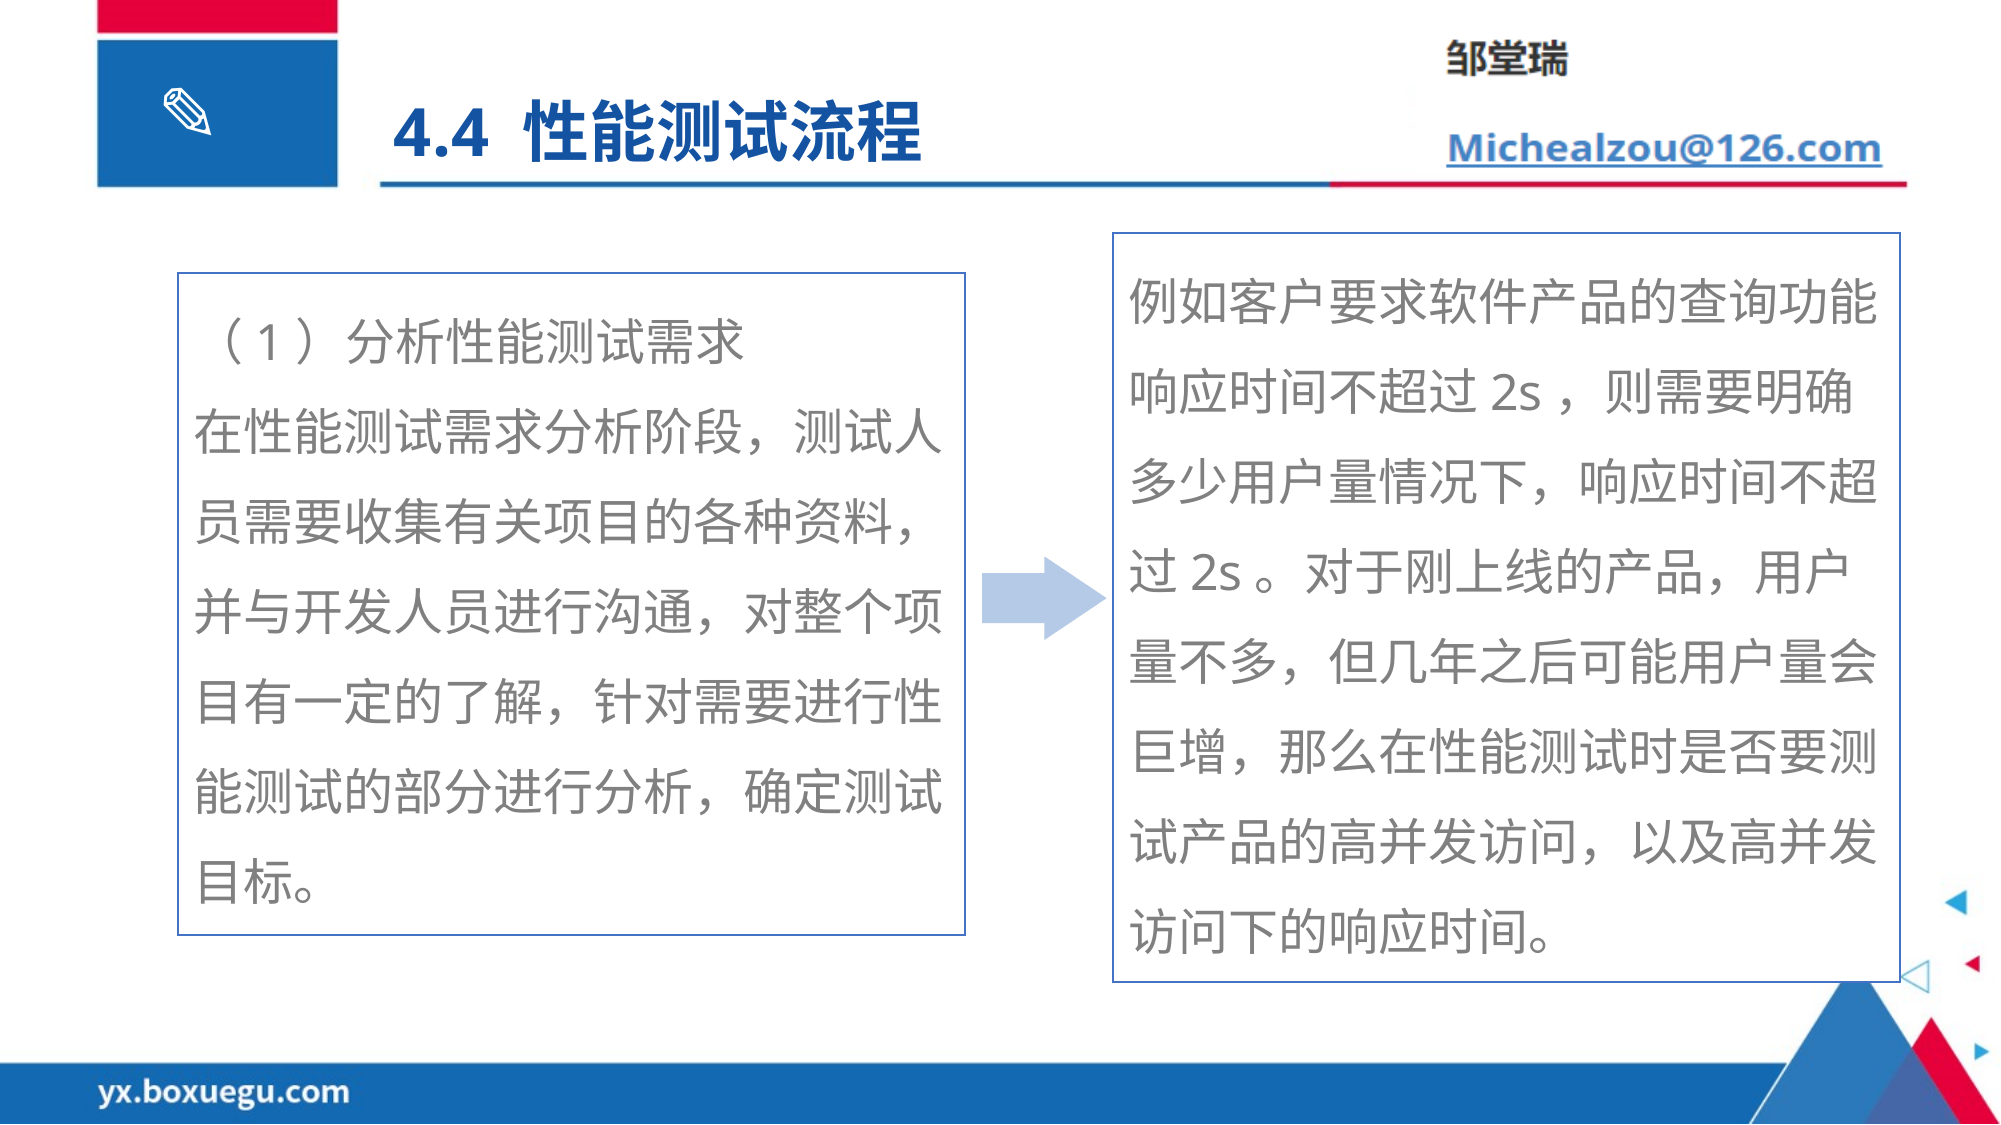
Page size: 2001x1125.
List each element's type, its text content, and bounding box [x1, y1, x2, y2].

text_box 例如客户要求软件产品的查询功能响应时间不超过2s，则需要明确多少用户量情况下，响应时间不超过2s。对于刚上线的产品，用户量不多，但几年之后可能用户量会巨增，那么在性能测试时是否要测试产品的高并发访问，以及高并发访问下的响应时间。 [1112, 232, 1901, 983]
text_box （1）分析性能测试需求 在性能测试需求分析阶段，测试人员需要收集有关项目的各种资料，并与开发人员进行沟通，对整个项目有一定的了解，针对需要进行性能测试的部分进行分析，确定测试目标。 [177, 272, 966, 936]
text_box 4.4 性能测试流程 [379, 82, 1139, 177]
picture [0, 0, 2000, 1124]
text_box [982, 556, 1107, 640]
